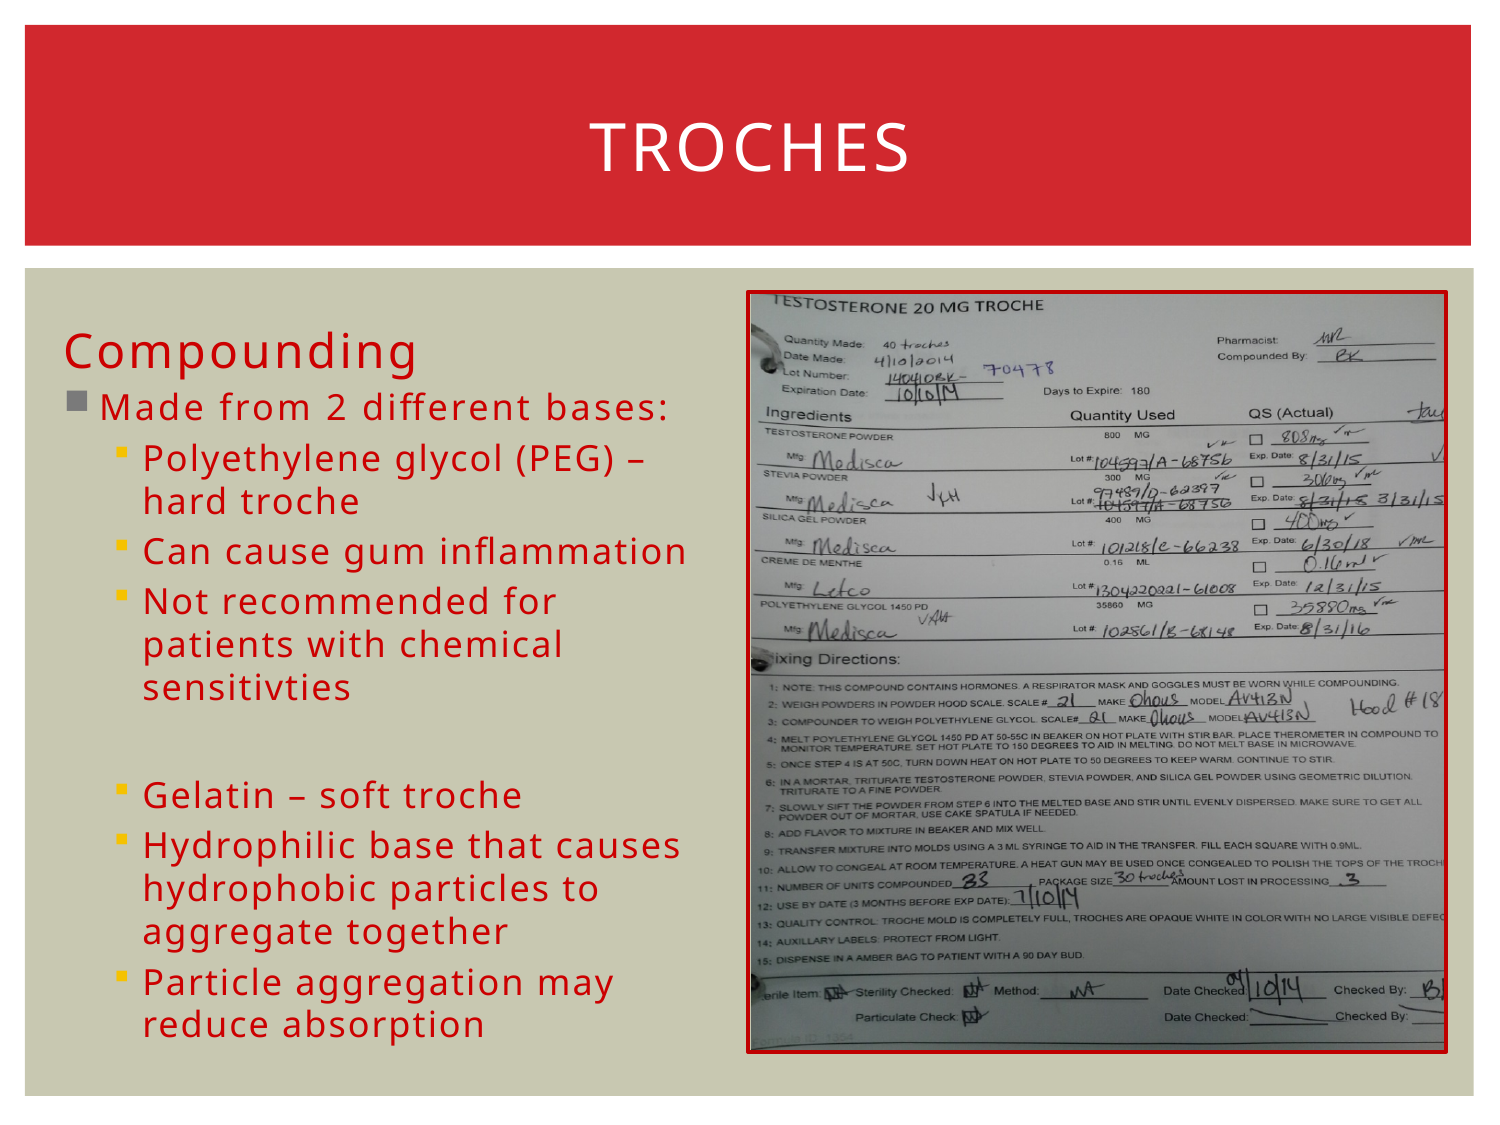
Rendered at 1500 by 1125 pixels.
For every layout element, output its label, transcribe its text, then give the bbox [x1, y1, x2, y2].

title troches [62, 58, 1438, 232]
list Compounding Made from 2 different bases: Polyethylene glycol (PEG) – hard troche Can cause gum inflammation Not recommended for patients with chemical sensitivties Gelatin – soft troche Hydrophilic base that causes hydrophobic particles to aggregate together Particle aggregation may reduce absorption [40, 312, 713, 1113]
picture [718, 294, 1475, 1049]
